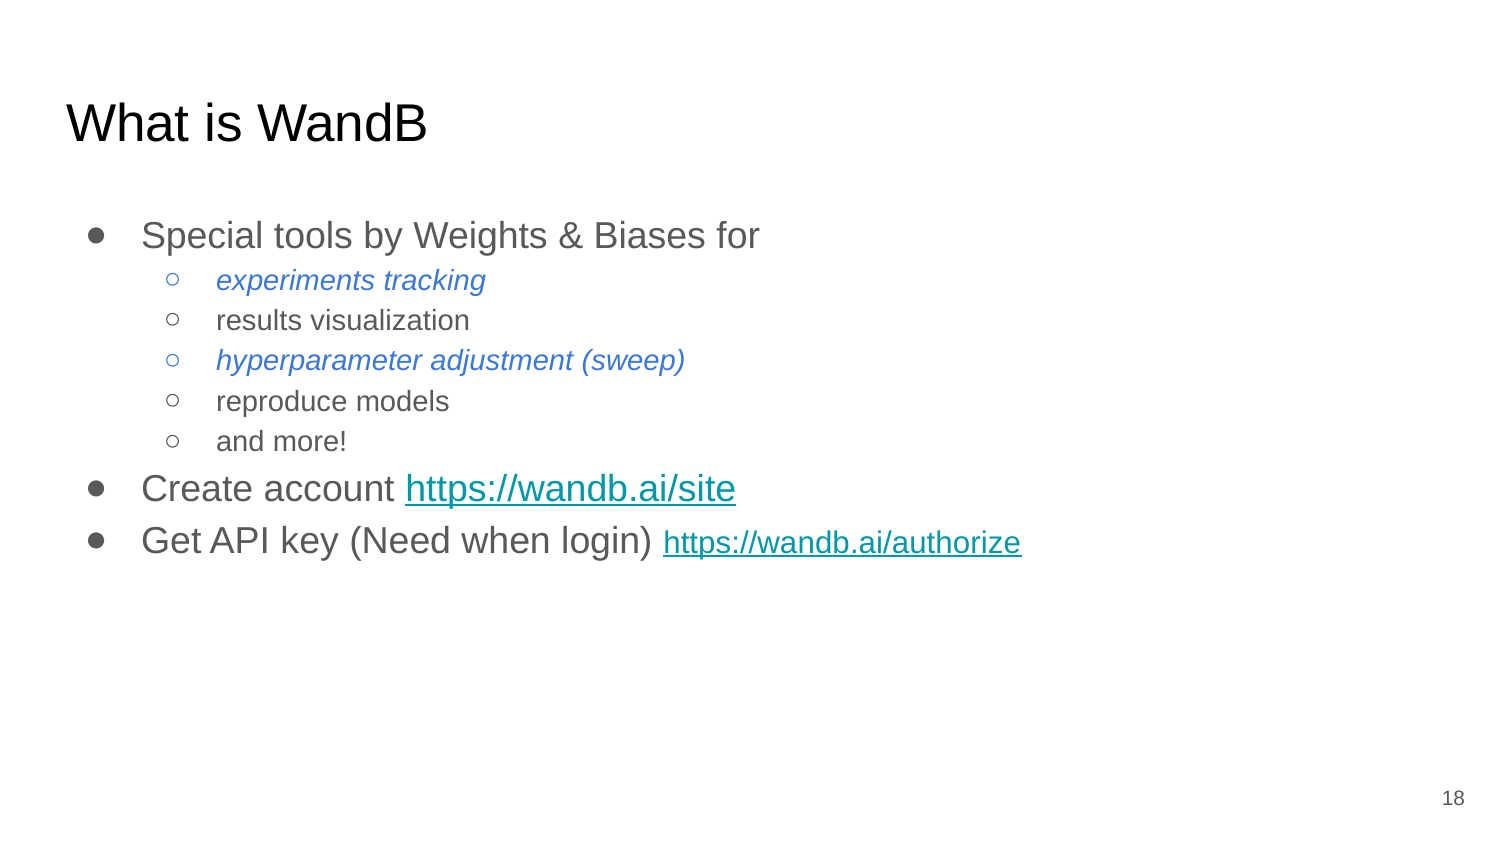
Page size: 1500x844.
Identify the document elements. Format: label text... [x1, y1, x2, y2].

slide_number 18 [1389, 764, 1480, 830]
title What is WandB [51, 72, 1449, 167]
list Special tools by Weights & Biases for experiments tracking results visualization hyperparameter adjustment (sweep) reproduce models and more! Create account https://wandb.ai/site Get API key (Need when login) https://wandb.ai/authorize [51, 189, 1449, 750]
